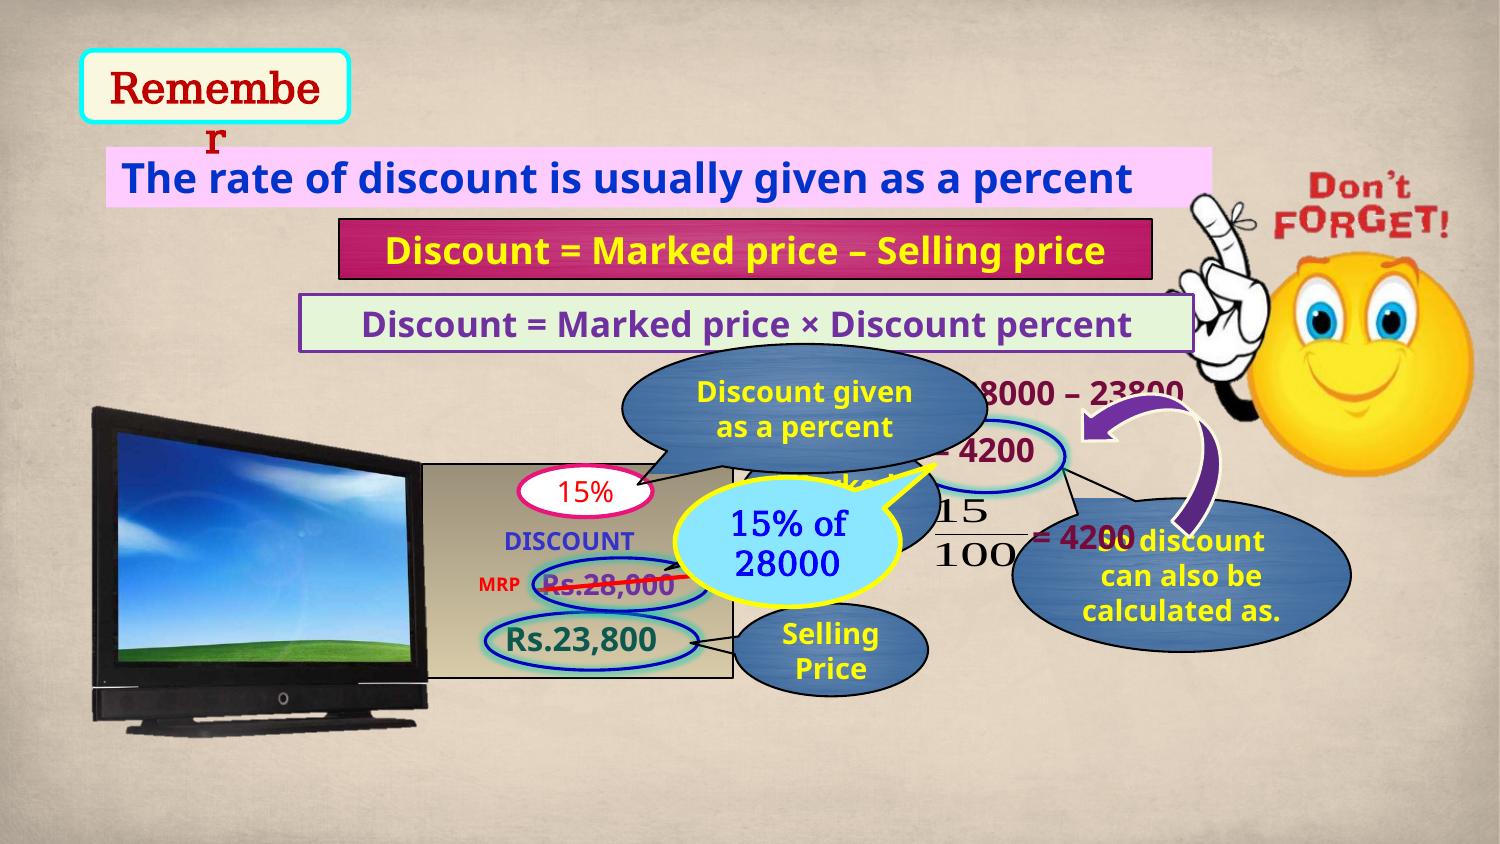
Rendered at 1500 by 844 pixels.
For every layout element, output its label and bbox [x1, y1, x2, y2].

picture [0, 0, 1500, 844]
text_box [85, 396, 734, 749]
